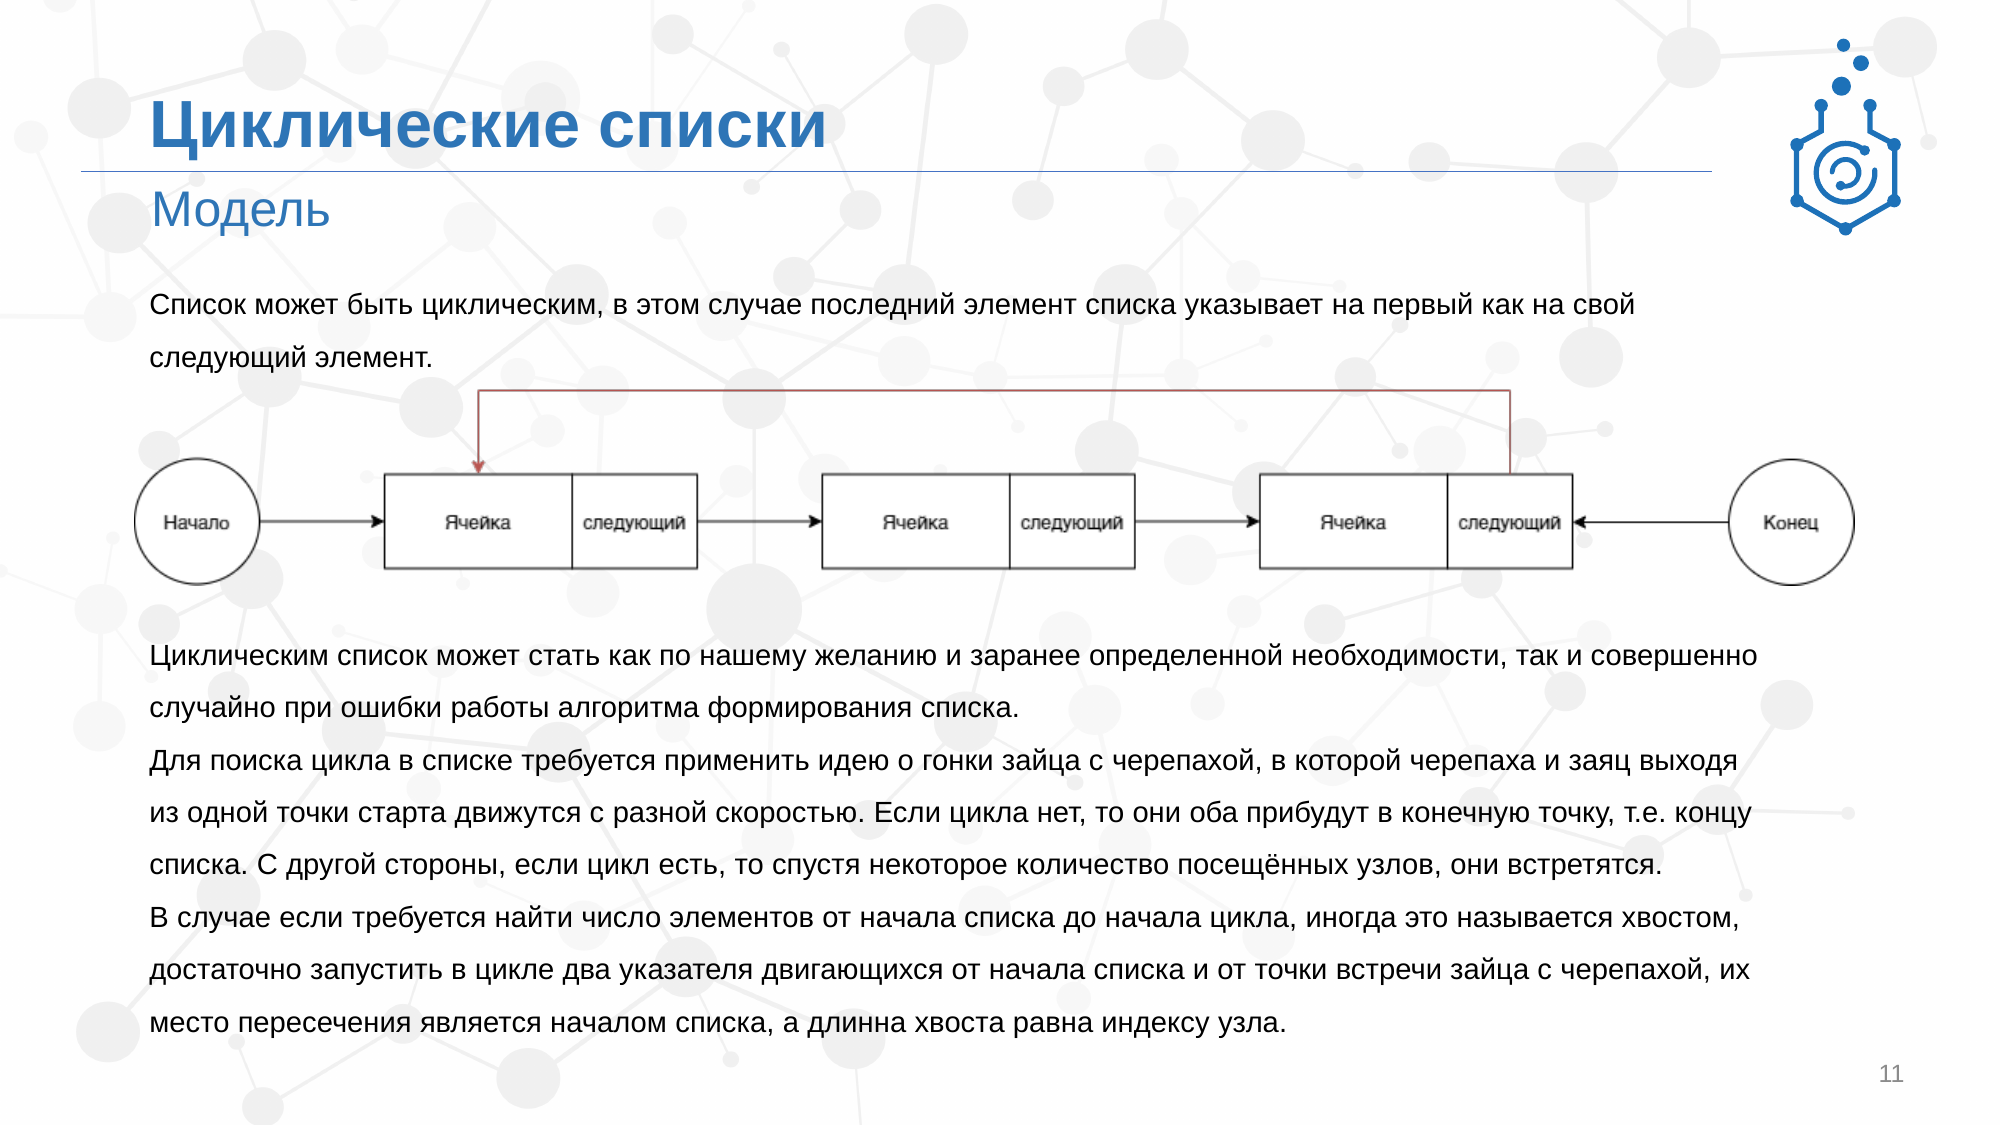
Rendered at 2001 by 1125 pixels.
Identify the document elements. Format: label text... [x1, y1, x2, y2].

text_box Модель [136, 180, 1404, 245]
slide_number 11 [1724, 1042, 1920, 1103]
text_box Список может быть циклическим, в этом случае последний элемент списка указывает на первый как на свой следующий элемент. [134, 260, 1791, 379]
text_box Циклическим список может стать как по нашему желанию и заранее определенной необходимости, так и совершенно случайно при ошибки работы алгоритма формирования списка. Для поиска цикла в списке требуется применить идею о гонки зайца с черепахой, в которой черепаха и заяц выходя из одной точки старта движутся с разной скоростью. Если цикла нет, то они оба прибудут в конечную точку, т.е. концу списка. С другой стороны, если цикл есть, то спустя некоторое количество посещённых узлов, они встретятся. В случае если требуется найти число элементов от начала списка до начала цикла, иногда это называется хвостом, достаточно запустить в цикле два указателя двигающихся от начала списка и от точки встречи зайца с черепахой, их место пересечения является началом списка, а длинна хвоста равна индексу узла. [134, 610, 1791, 1046]
picture [0, 0, 2001, 1125]
text_box Циклические списки [134, 78, 1402, 162]
